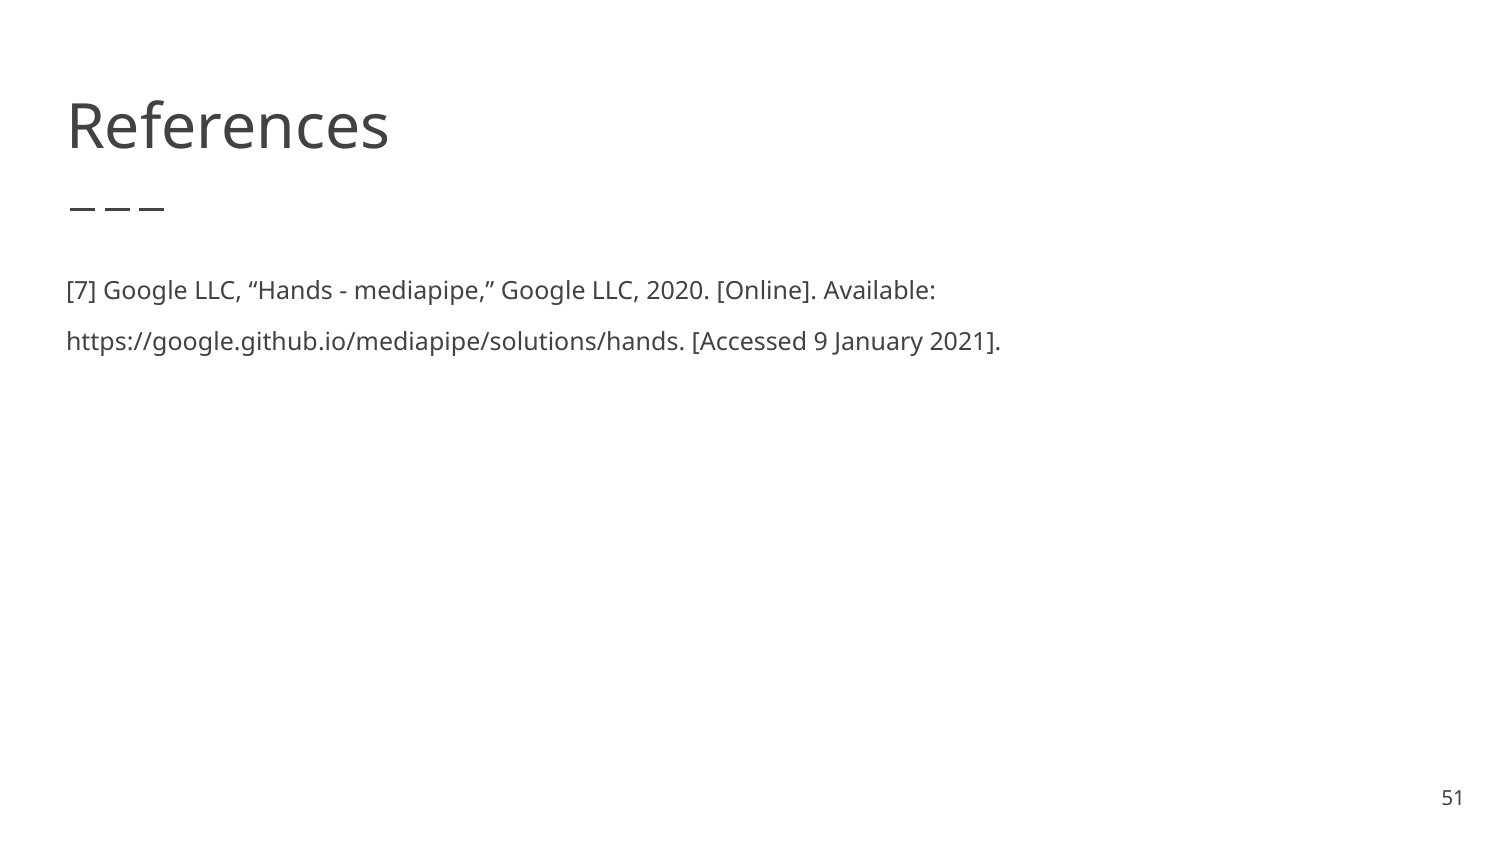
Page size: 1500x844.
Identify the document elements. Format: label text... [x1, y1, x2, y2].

slide_number ‹#› [1389, 764, 1480, 830]
title References [51, 61, 1449, 182]
list [7] Google LLC, “Hands - mediapipe,” Google LLC, 2020. [Online]. Available: https://google.github.io/mediapipe/solutions/hands. [Accessed 9 January 2021]. [51, 240, 1449, 750]
